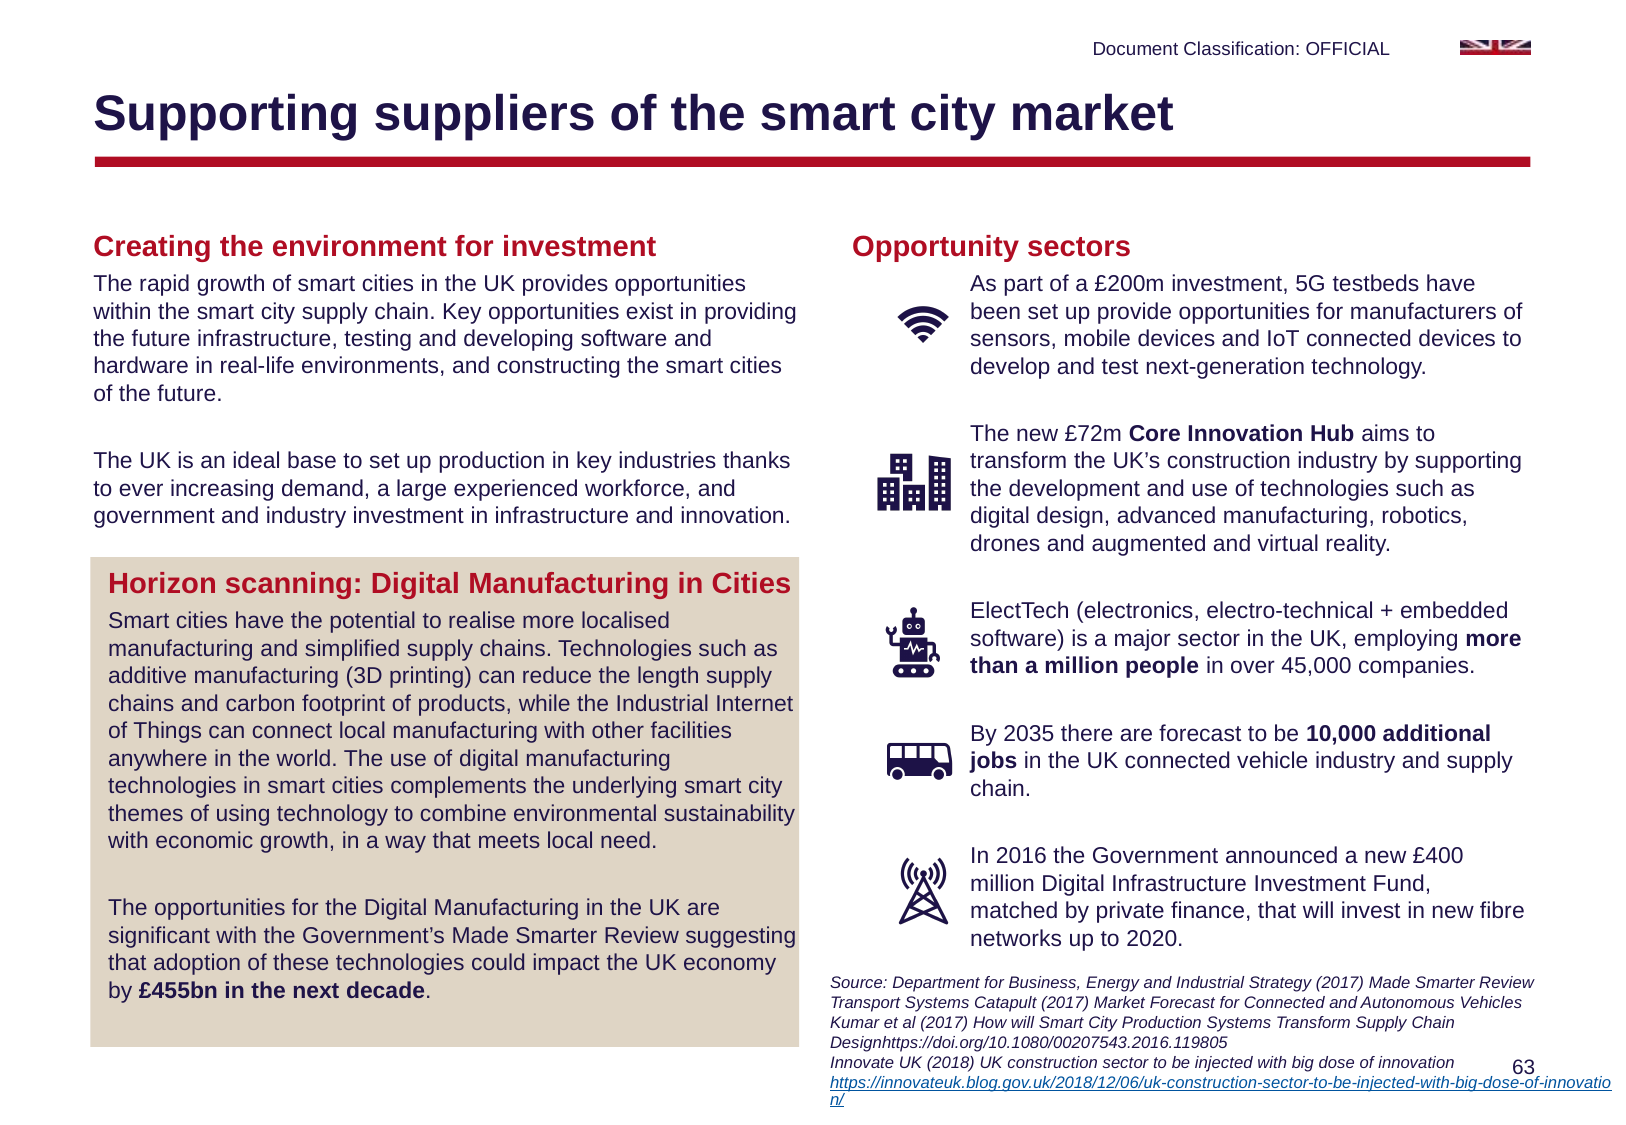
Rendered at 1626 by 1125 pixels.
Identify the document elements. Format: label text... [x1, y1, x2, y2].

text_box Opportunity sectors As part of a £200m investment, 5G testbeds have been set up provide opportunities for manufacturers of sensors, mobile devices and IoT connected devices to develop and test next-generation technology. The new £72m Core Innovation Hub aims to transform the UK’s construction industry by supporting the development and use of technologies such as digital design, advanced manufacturing, robotics, drones and augmented and virtual reality. ElectTech (electronics, electro-technical + embedded software) is a major sector in the UK, employing more than a million people in over 45,000 companies. By 2035 there are forecast to be 10,000 additional jobs in the UK connected vehicle industry and supply chain. In 2016 the Government announced a new £400 million Digital Infrastructure Investment Fund, matched by private finance, that will invest in new fibre networks up to 2020. [837, 220, 1542, 958]
text_box Source: Department for Business, Energy and Industrial Strategy (2017) Made Smarter Review Transport Systems Catapult (2017) Market Forecast for Connected and Autonomous Vehicles Kumar et al (2017) How will Smart City Production Systems Transform Supply Chain Designhttps://doi.org/10.1080/00207543.2016.119805 Innovate UK (2018) UK construction sector to be injected with big dose of innovation https://innovateuk.blog.gov.uk/2018/12/06/uk-construction-sector-to-be-injected-with-big-dose-of-innovation/ [815, 964, 1625, 1100]
list Creating the environment for investment The rapid growth of smart cities in the UK provides opportunities within the smart city supply chain. Key opportunities exist in providing the future infrastructure, testing and developing software and hardware in real-life environments, and constructing the smart cities of the future. The UK is an ideal base to set up production in key industries thanks to ever increasing demand, a large experienced workforce, and government and industry investment in infrastructure and innovation. [93, 220, 802, 558]
picture [884, 852, 962, 931]
title Supporting suppliers of the smart city market [93, 57, 1542, 164]
picture [1460, 40, 1531, 55]
picture [872, 601, 956, 685]
picture [885, 286, 962, 363]
picture [884, 725, 956, 797]
picture [870, 438, 958, 526]
list Horizon scanning: Digital Manufacturing in Cities Smart cities have the potential to realise more localised manufacturing and simplified supply chains. Technologies such as additive manufacturing (3D printing) can reduce the length supply chains and carbon footprint of products, while the Industrial Internet of Things can connect local manufacturing with other facilities anywhere in the world. The use of digital manufacturing technologies in smart cities complements the underlying smart city themes of using technology to combine environmental sustainability with economic growth, in a way that meets local need. The opportunities for the Digital Manufacturing in the UK are significant with the Government’s Made Smarter Review suggesting that adoption of these technologies could impact the UK economy by £455bn in the next decade. [90, 557, 800, 1047]
